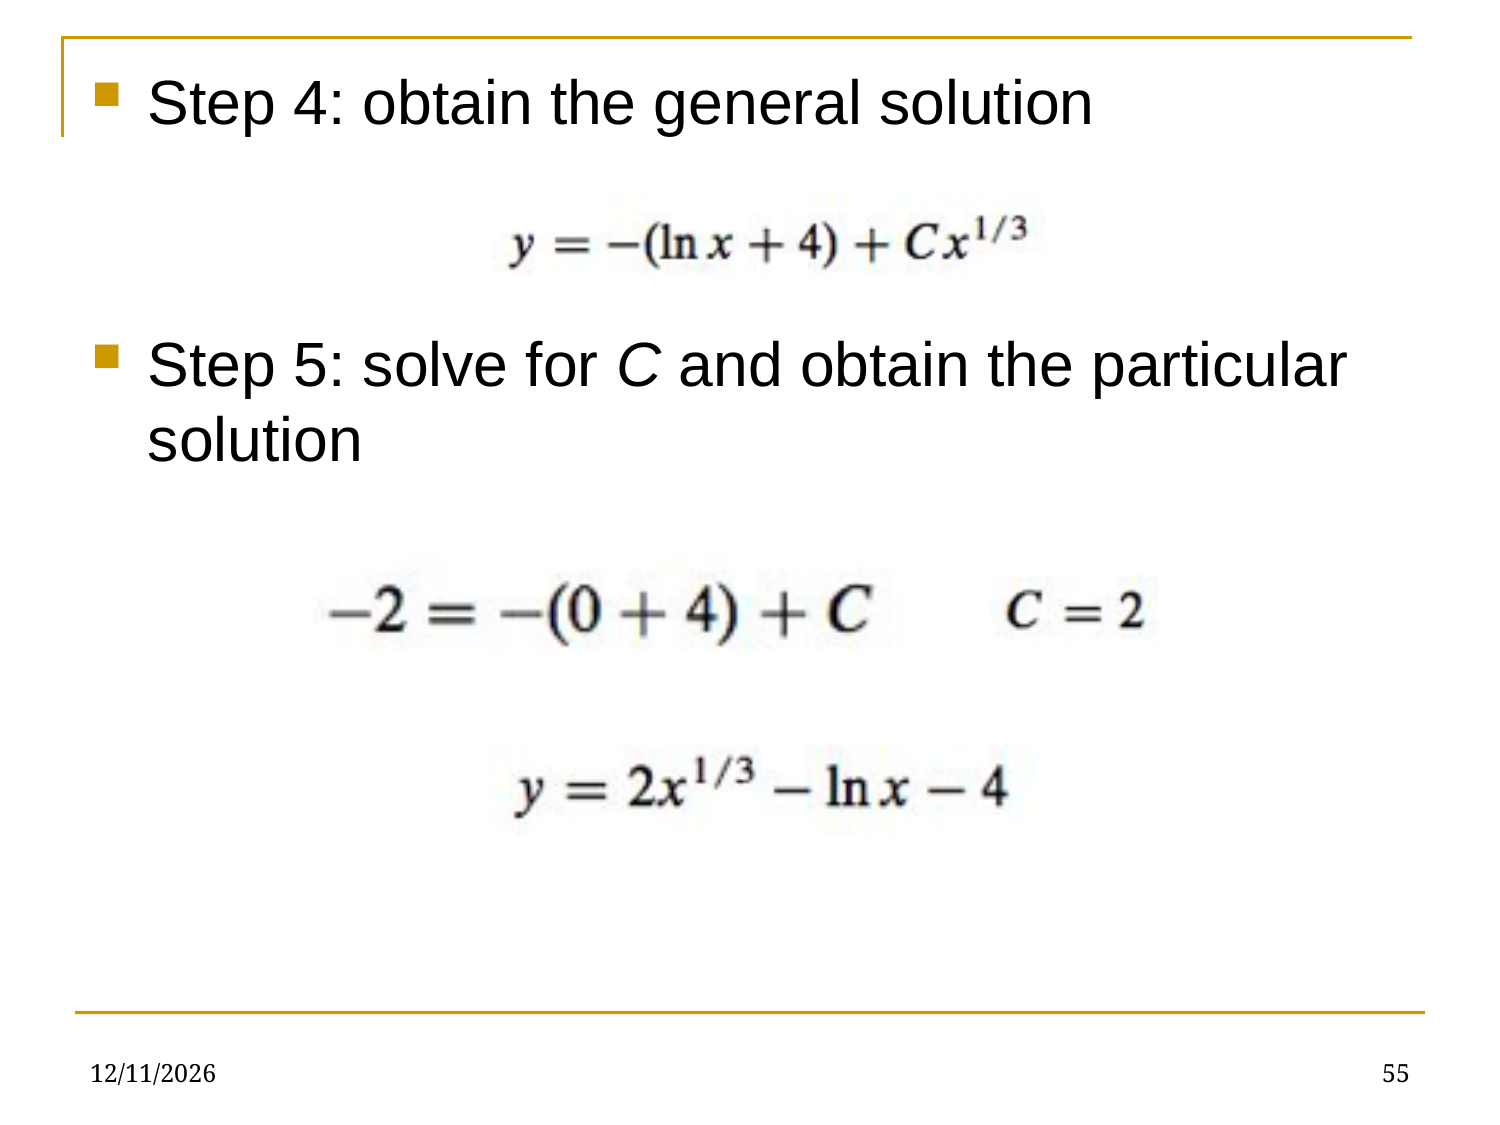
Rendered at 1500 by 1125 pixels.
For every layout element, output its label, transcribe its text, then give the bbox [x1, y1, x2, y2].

picture [300, 550, 903, 669]
slide_number 55 [1074, 1024, 1425, 1100]
picture [985, 562, 1176, 648]
picture [478, 727, 1042, 835]
list Step 4: obtain the general solution Step 5: solve for C and obtain the particular solution [76, 54, 1427, 798]
picture [478, 184, 1059, 303]
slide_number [75, 1024, 425, 1100]
